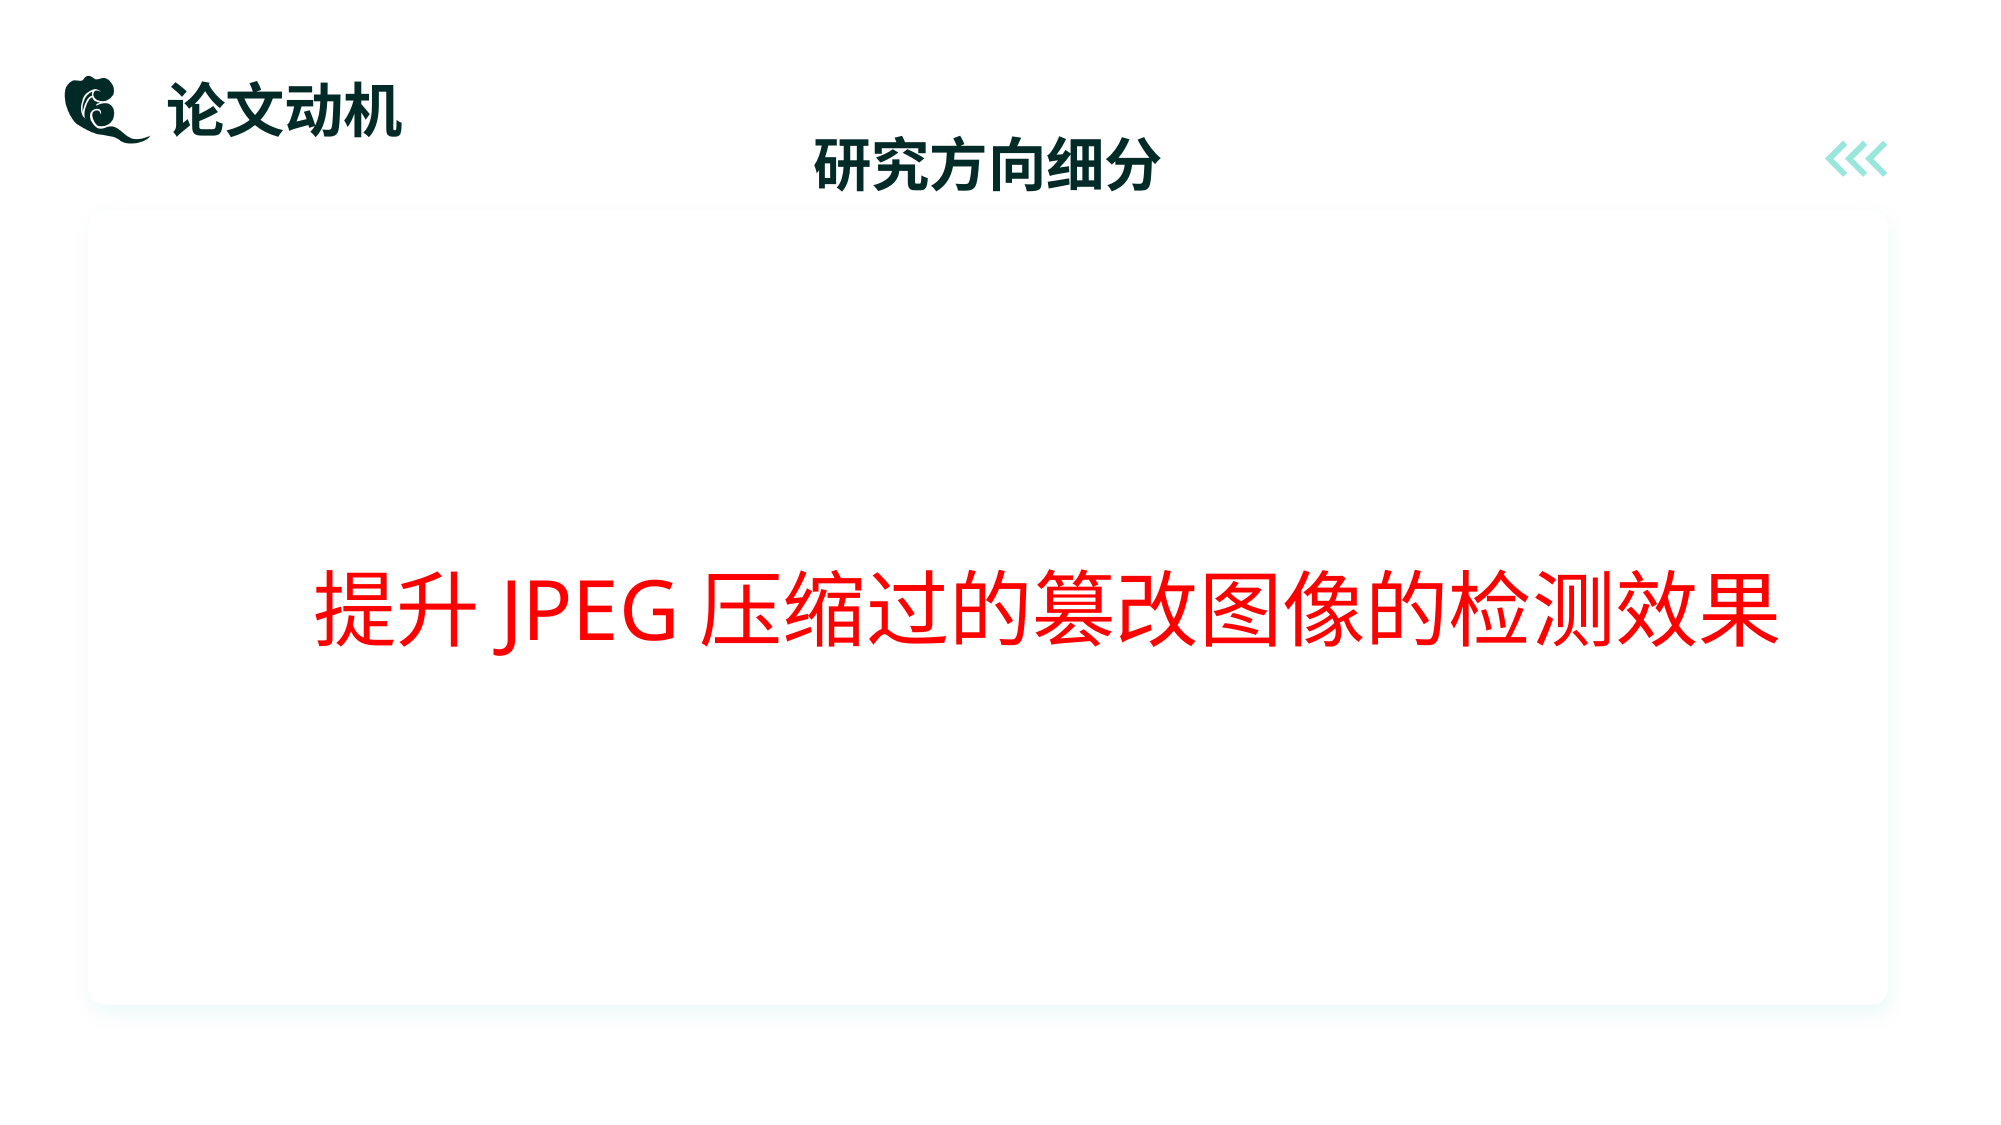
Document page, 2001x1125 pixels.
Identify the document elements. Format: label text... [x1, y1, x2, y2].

text_box [86, 208, 1890, 1007]
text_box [1829, 145, 1897, 172]
text_box [151, 284, 1843, 958]
text_box 提升JPEG压缩过的篡改图像的检测效果 [298, 549, 1797, 665]
text_box 研究方向细分 [798, 120, 1178, 206]
text_box 论文动机 [151, 39, 2000, 158]
picture [59, 60, 157, 158]
